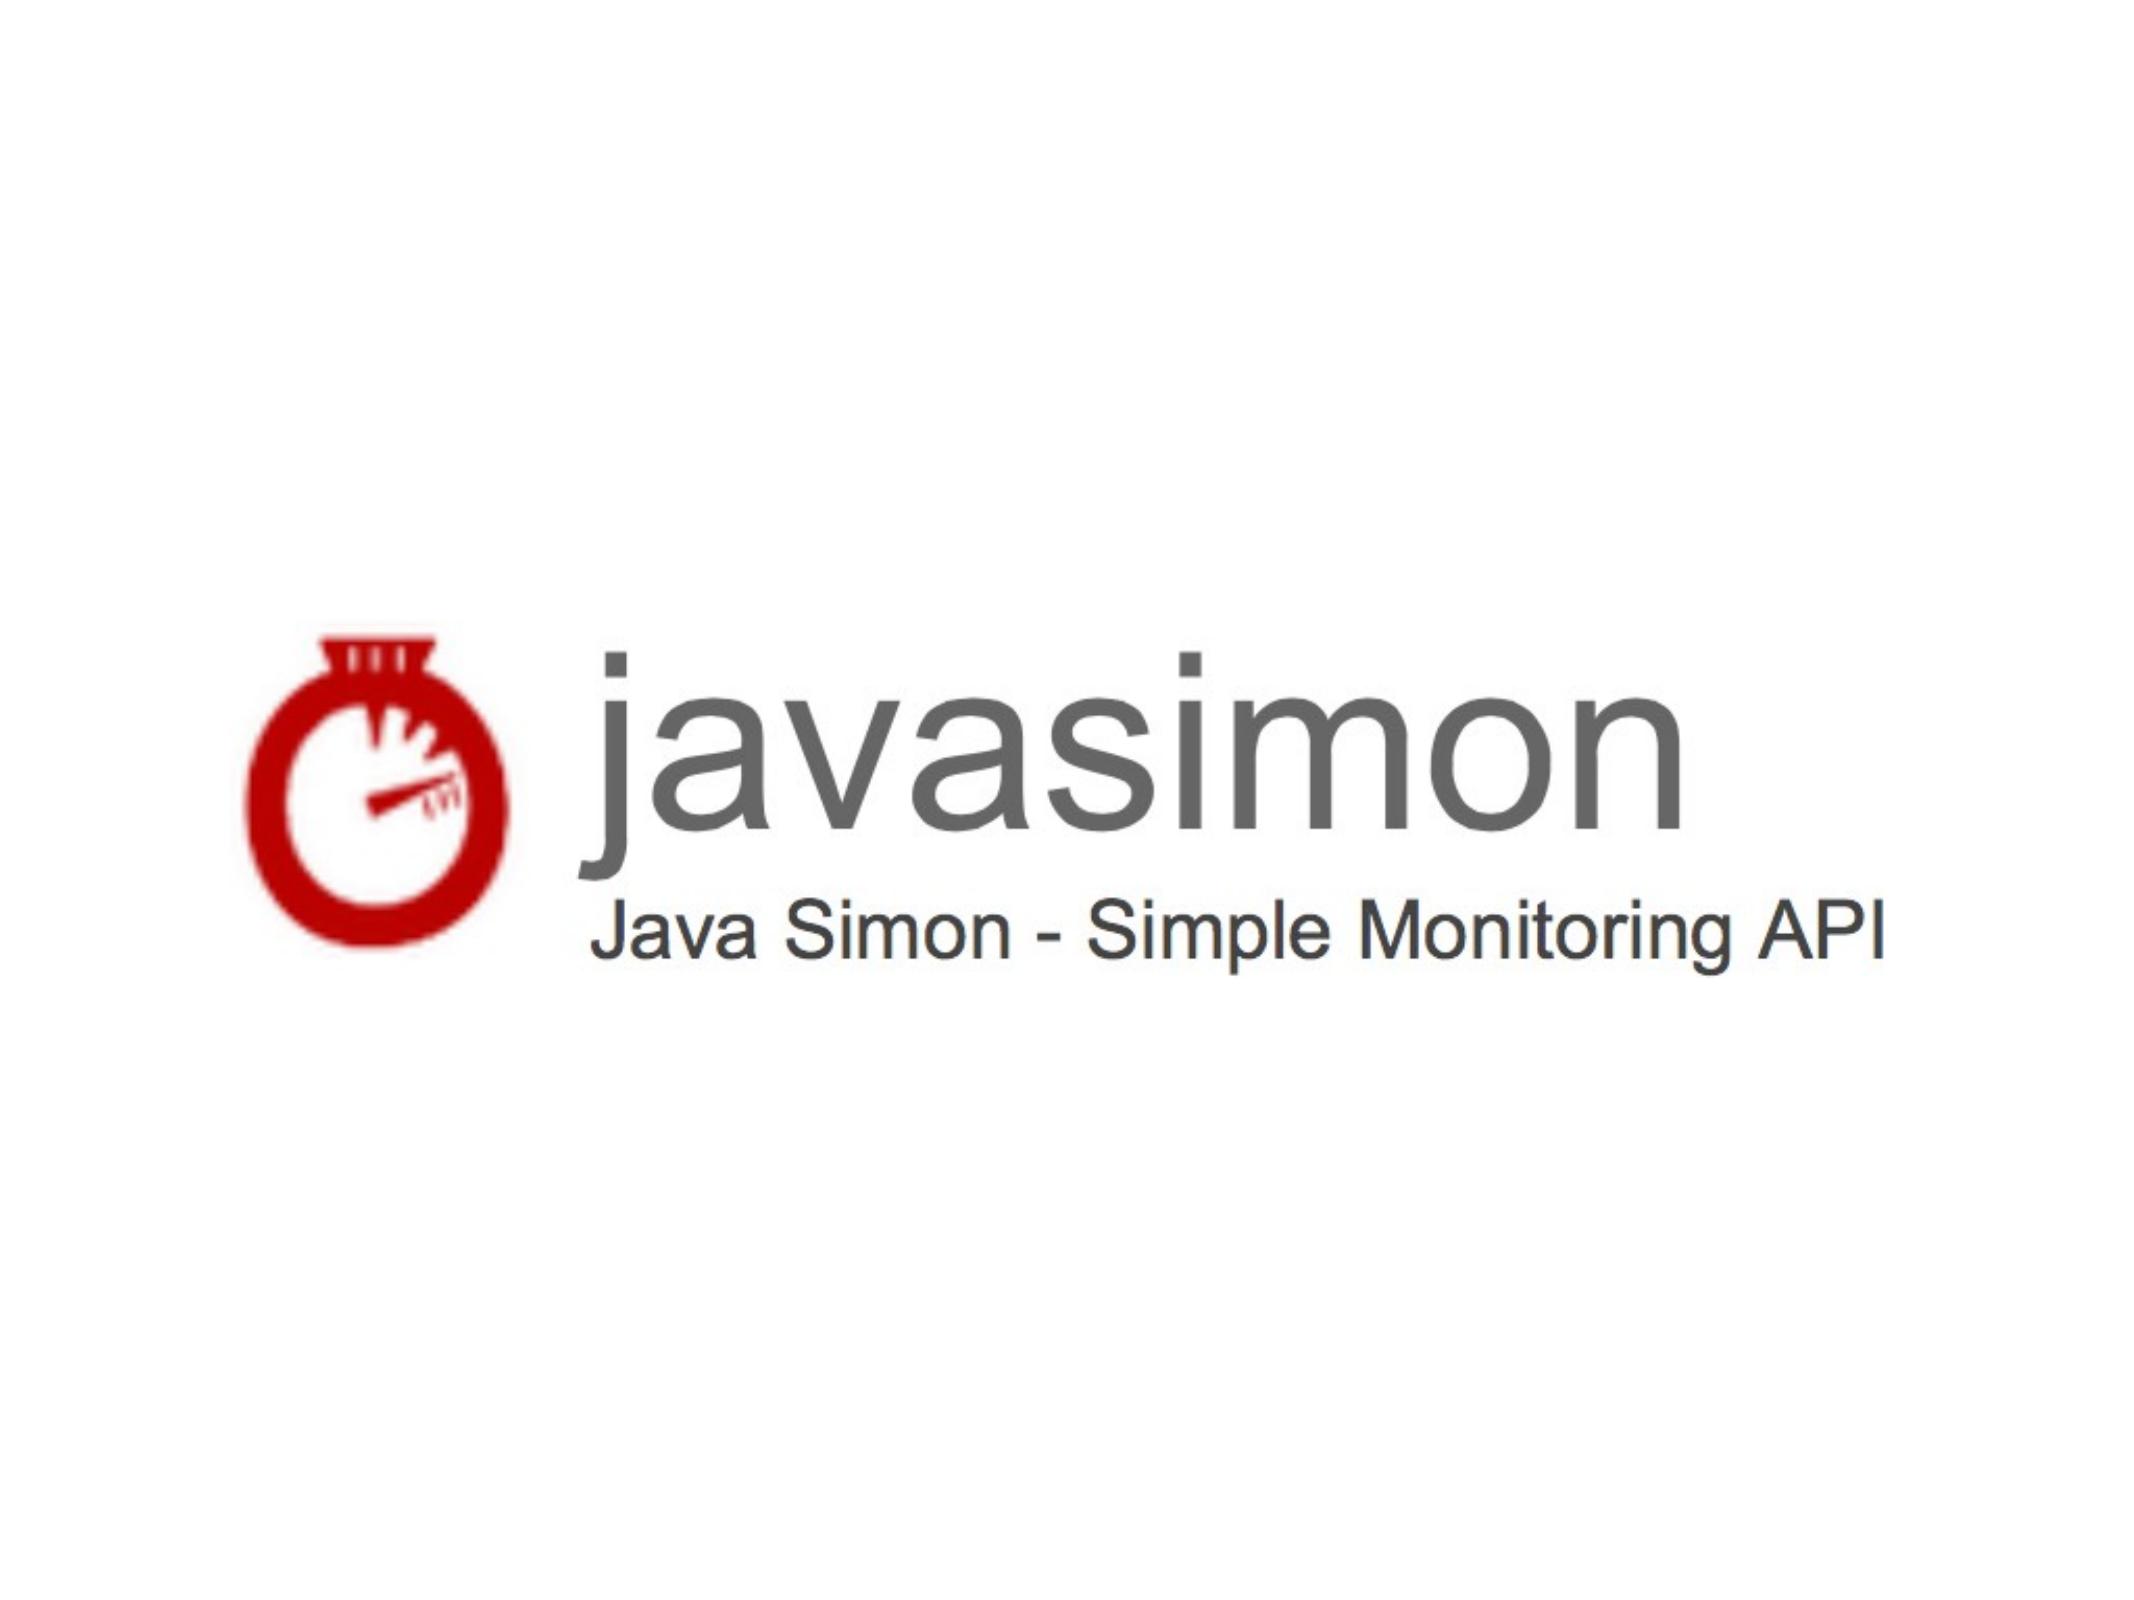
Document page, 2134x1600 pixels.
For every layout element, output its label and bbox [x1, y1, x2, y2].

text_box [229, 620, 1884, 978]
